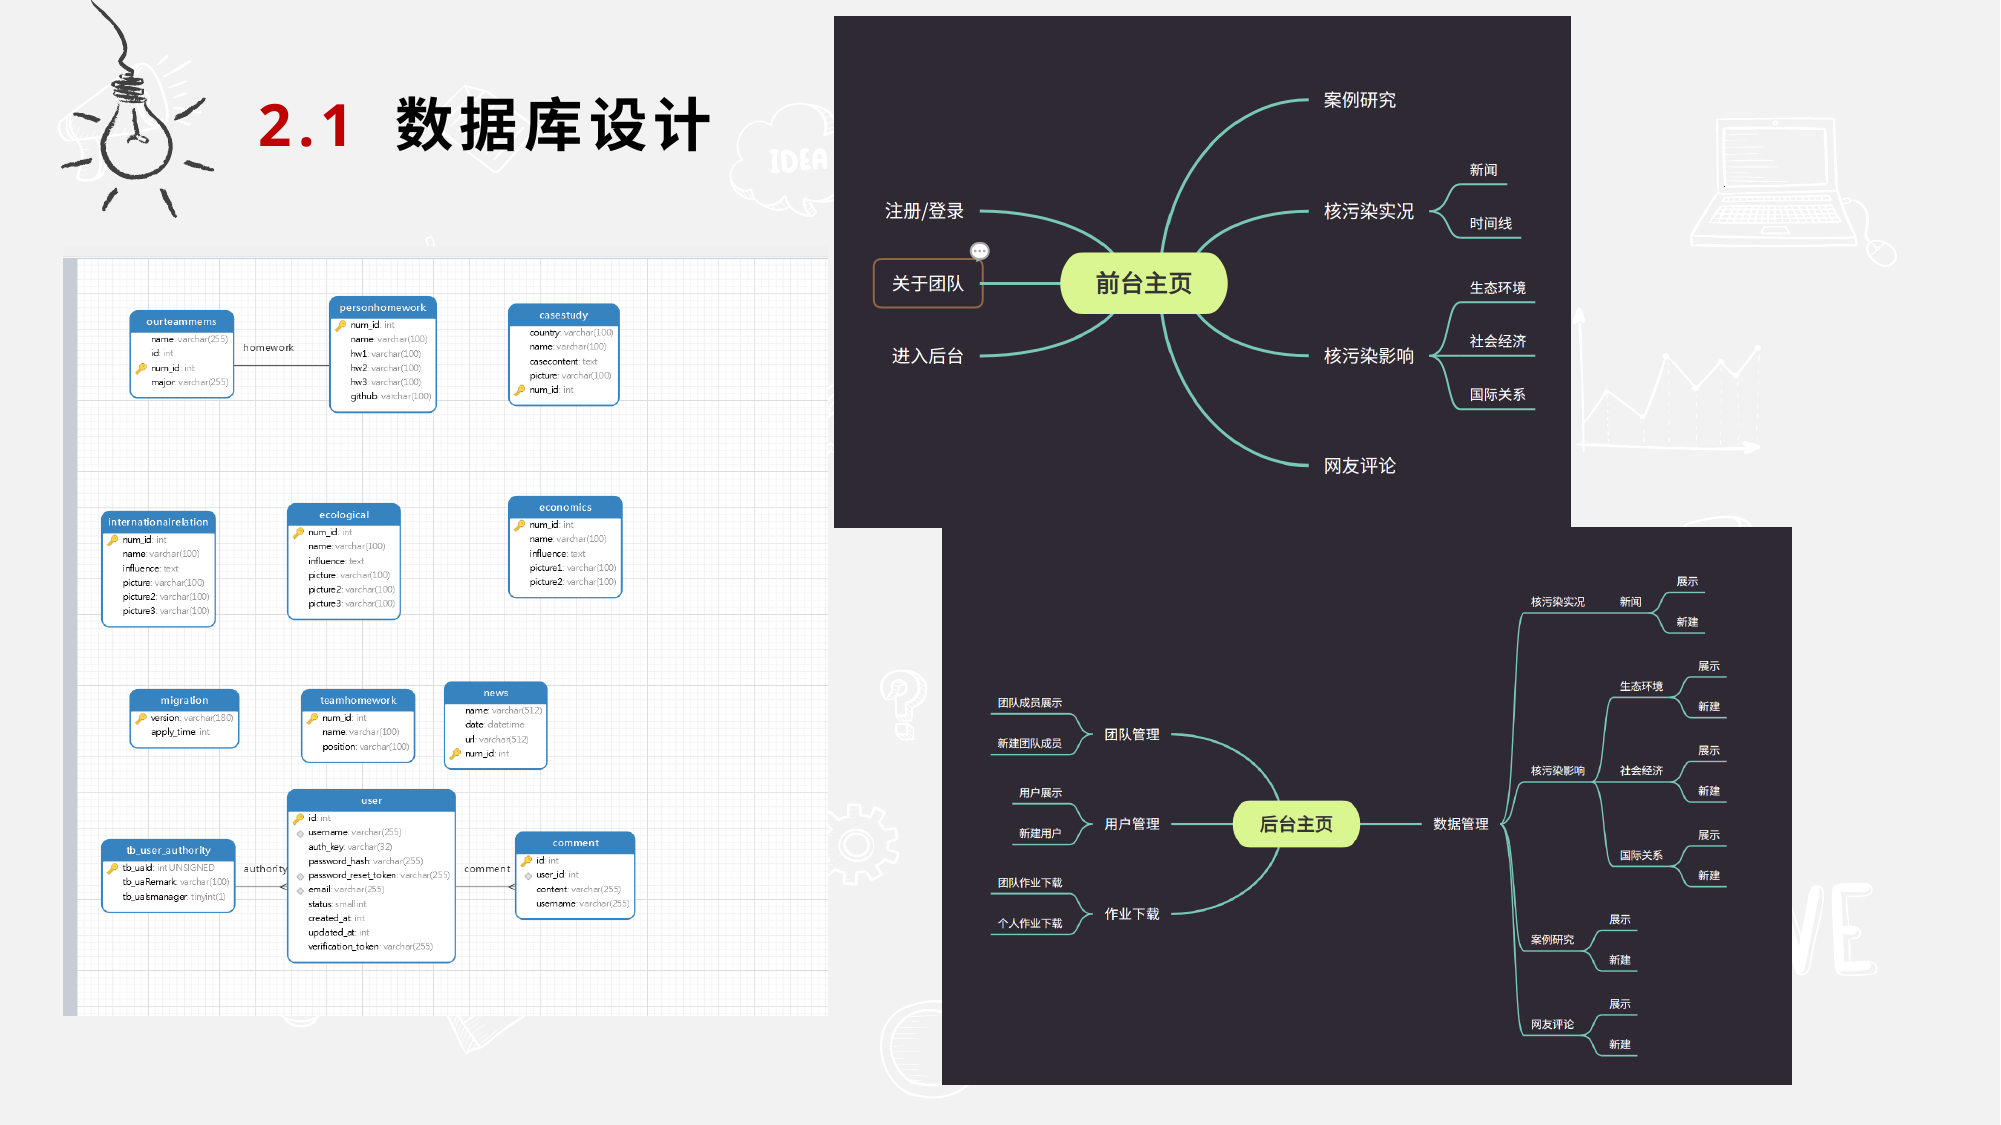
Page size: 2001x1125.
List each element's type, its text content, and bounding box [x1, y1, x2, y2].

picture [834, 15, 1792, 1085]
picture [63, 246, 828, 1016]
text_box 2.1 数据库设计 [243, 80, 727, 166]
